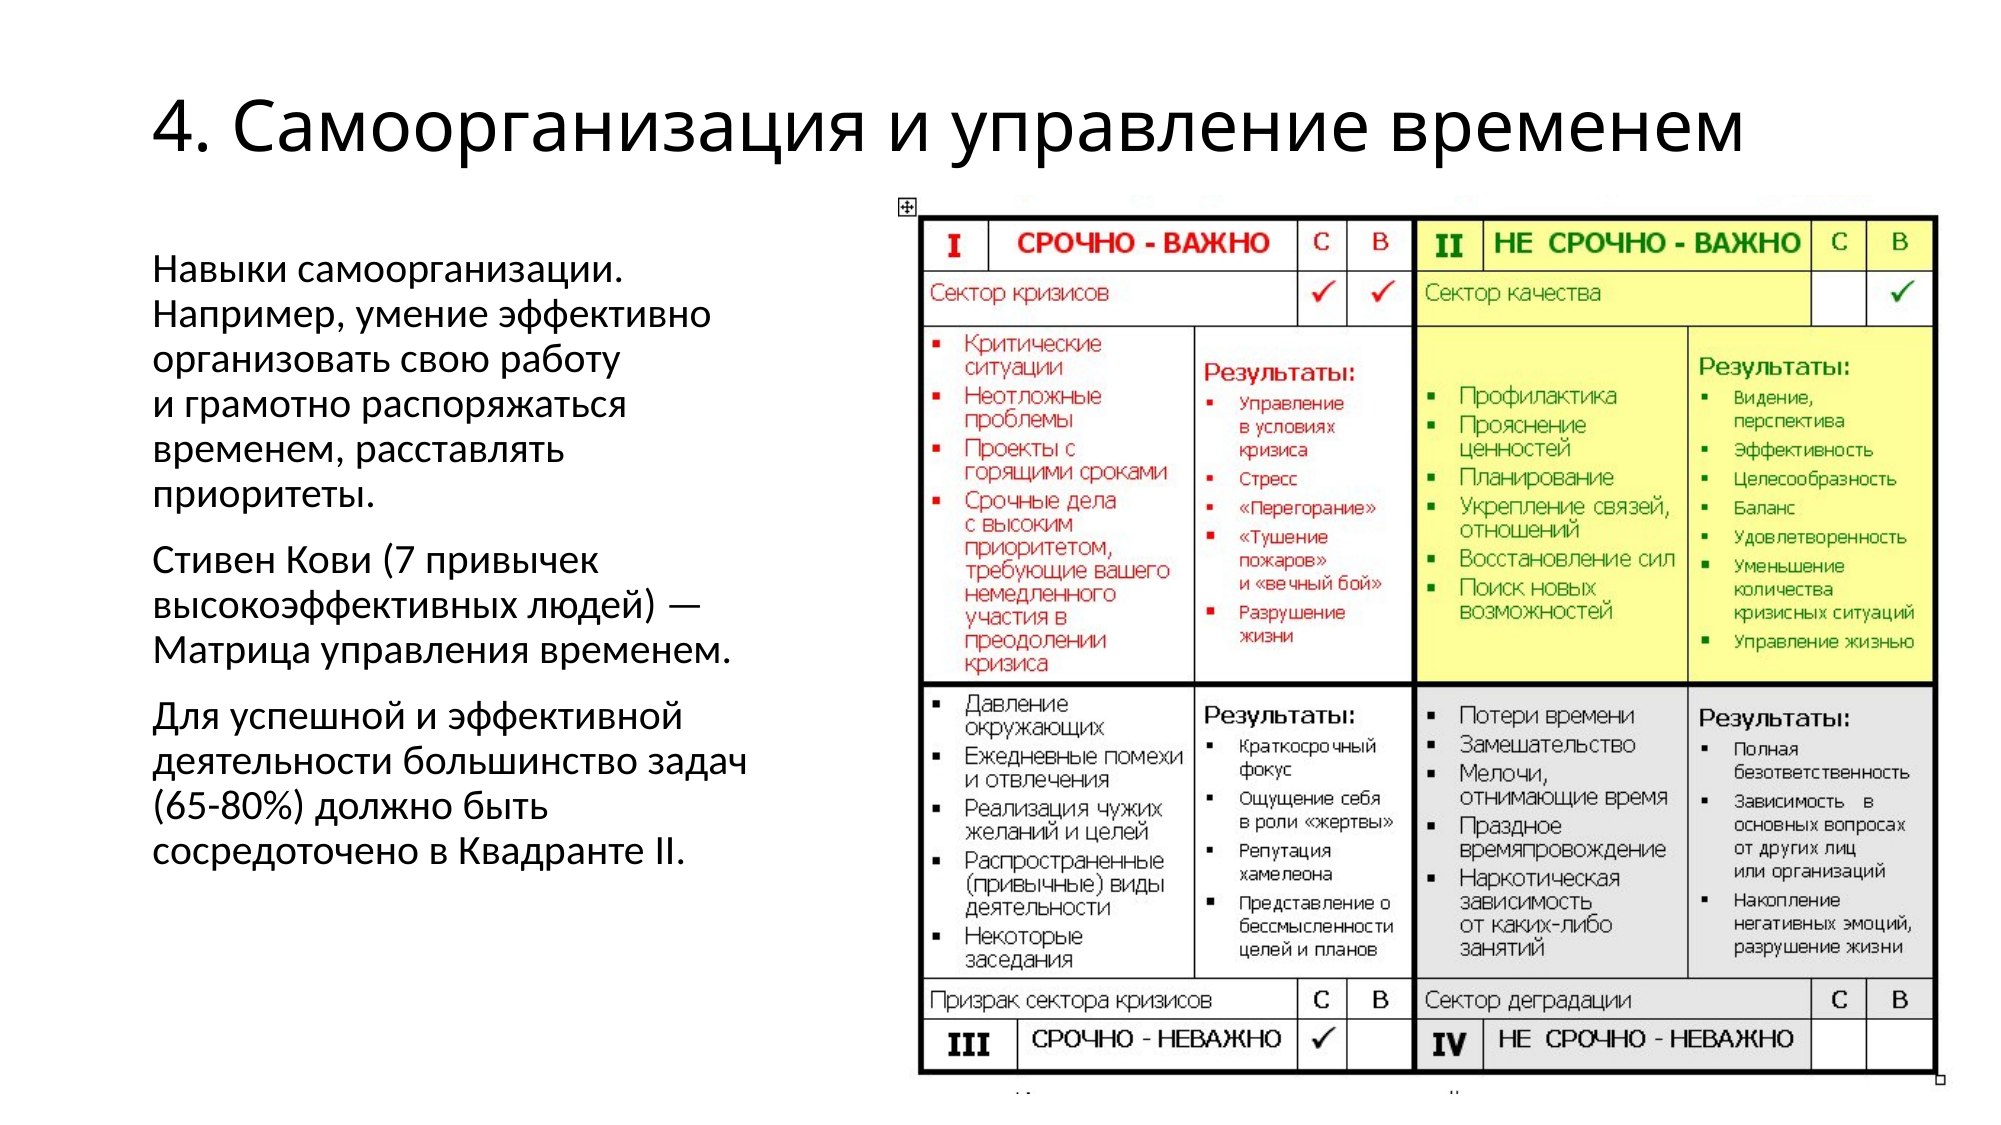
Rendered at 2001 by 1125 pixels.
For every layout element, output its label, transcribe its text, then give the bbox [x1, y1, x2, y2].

list Навыки самоорганизации. Например, умение эффективно организовать свою работу и грамотно распоряжаться временем, расставлять приоритеты. Стивен Кови (7 привычек высокоэффективных людей) — Матрица управления временем. Для успешной и эффективной деятельности большинство задач (65-80%) должно быть сосредоточено в Квадранте II. [137, 239, 768, 1014]
picture [898, 195, 1953, 1094]
title 4. Самоорганизация и управление временем [137, 59, 1863, 196]
